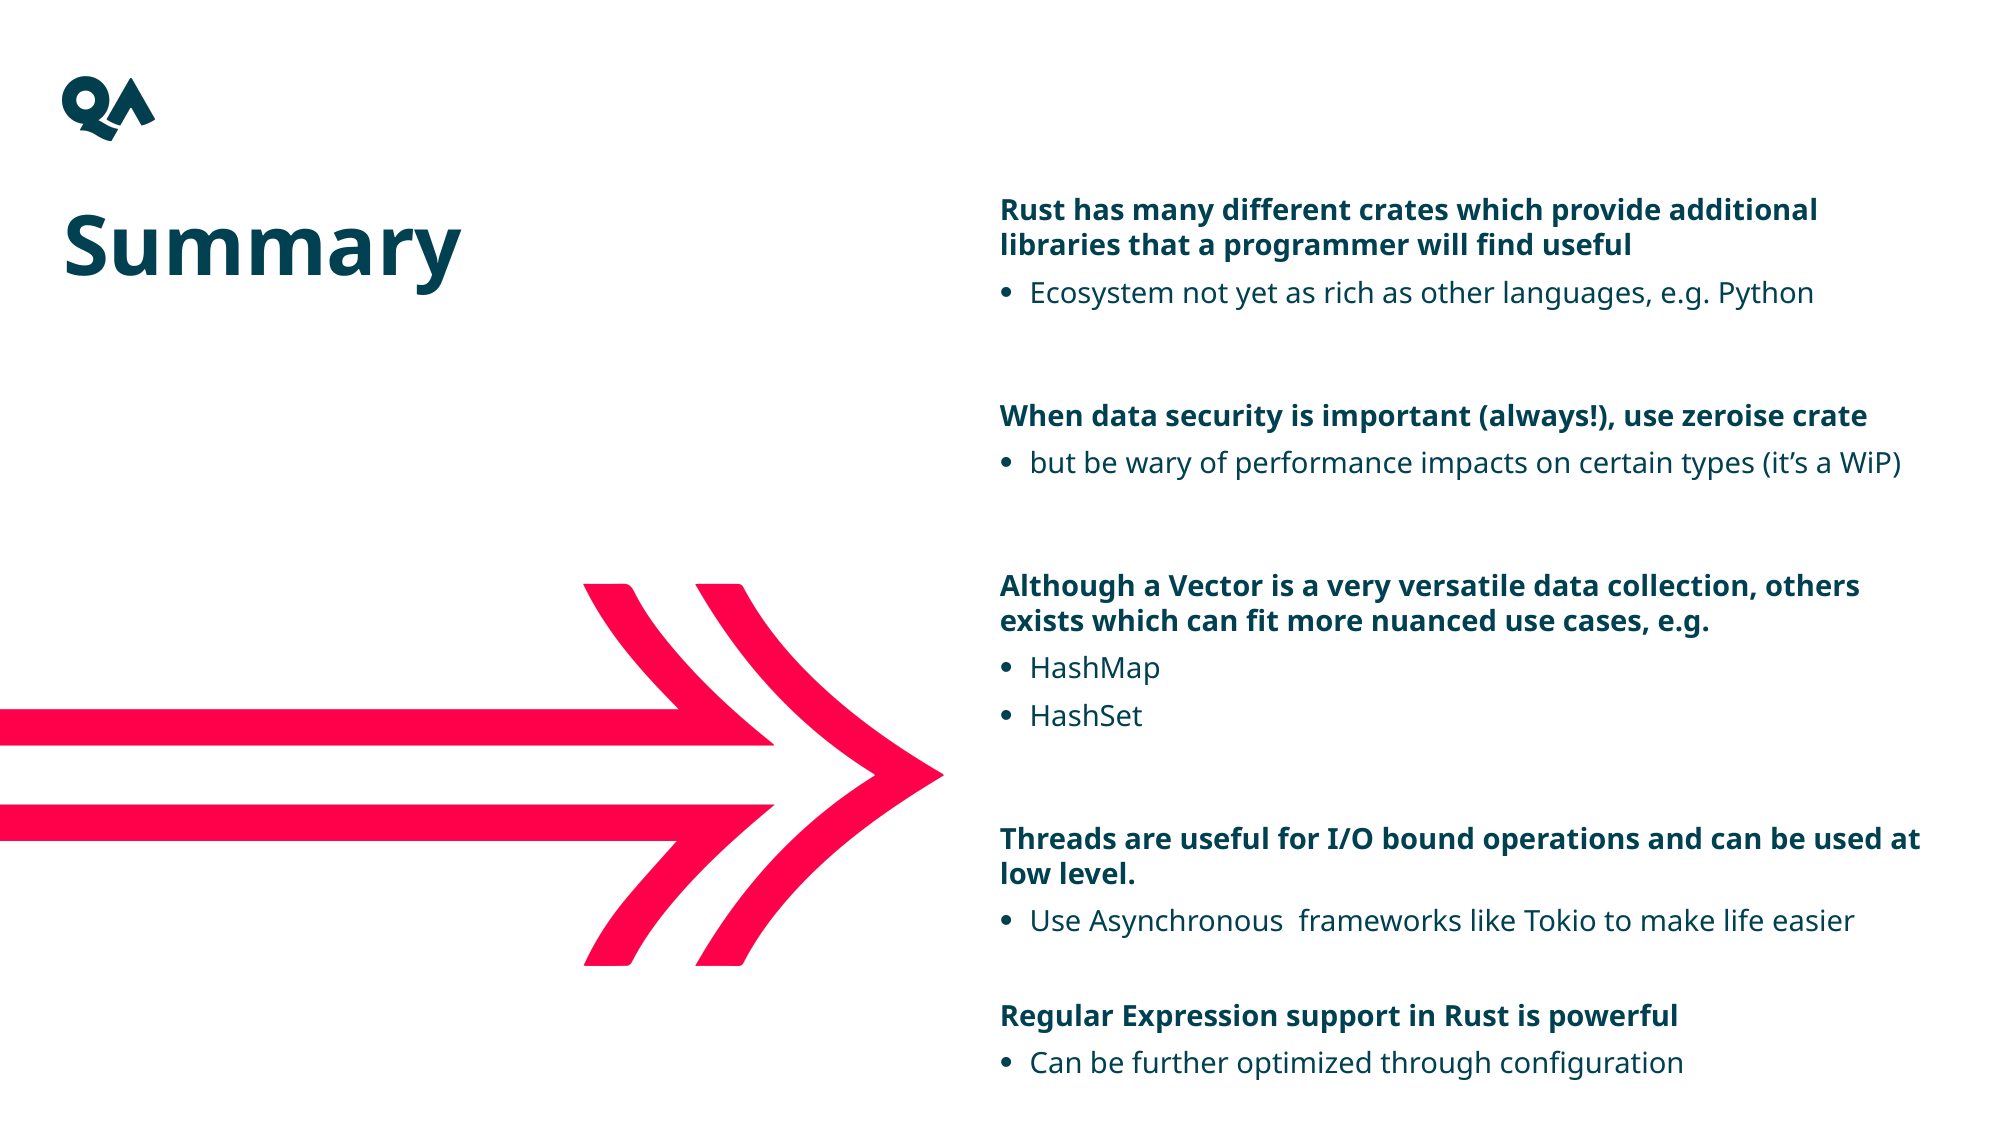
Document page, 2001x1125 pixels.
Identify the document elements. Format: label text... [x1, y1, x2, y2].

list Rust has many different crates which provide additional libraries that a programmer will find useful Ecosystem not yet as rich as other languages, e.g. Python When data security is important (always!), use zeroise crate but be wary of performance impacts on certain types (it’s a WiP) Although a Vector is a very versatile data collection, others exists which can fit more nuanced use cases, e.g. HashMap HashSet Threads are useful for I/O bound operations and can be used at low level. Use Asynchronous frameworks like Tokio to make life easier Regular Expression support in Rust is powerful Can be further optimized through configuration [999, 191, 1943, 1074]
picture [44, 61, 173, 153]
picture [0, 563, 950, 987]
list Summary [63, 203, 670, 526]
